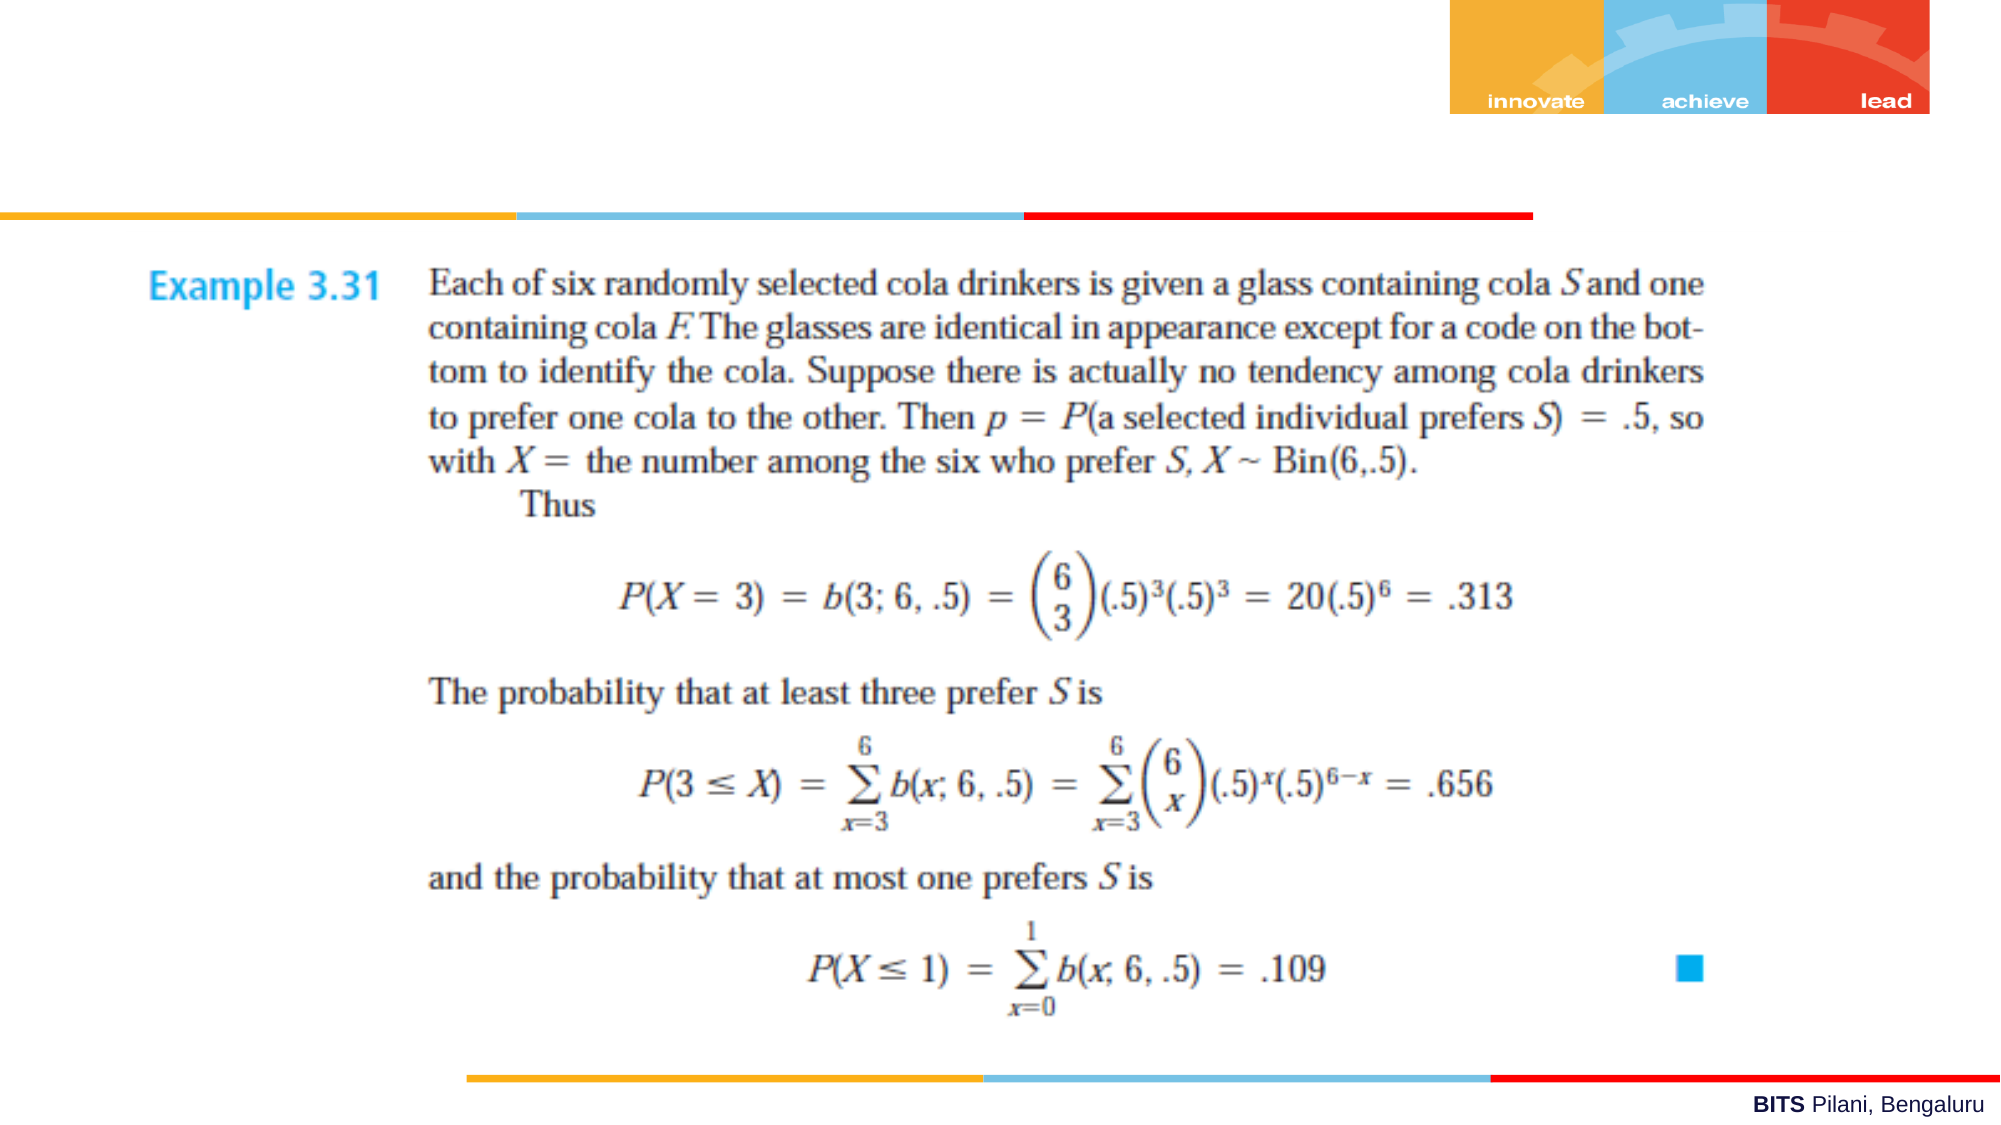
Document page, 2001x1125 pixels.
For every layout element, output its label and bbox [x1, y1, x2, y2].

picture [1449, 0, 1930, 114]
list [126, 230, 1859, 1037]
